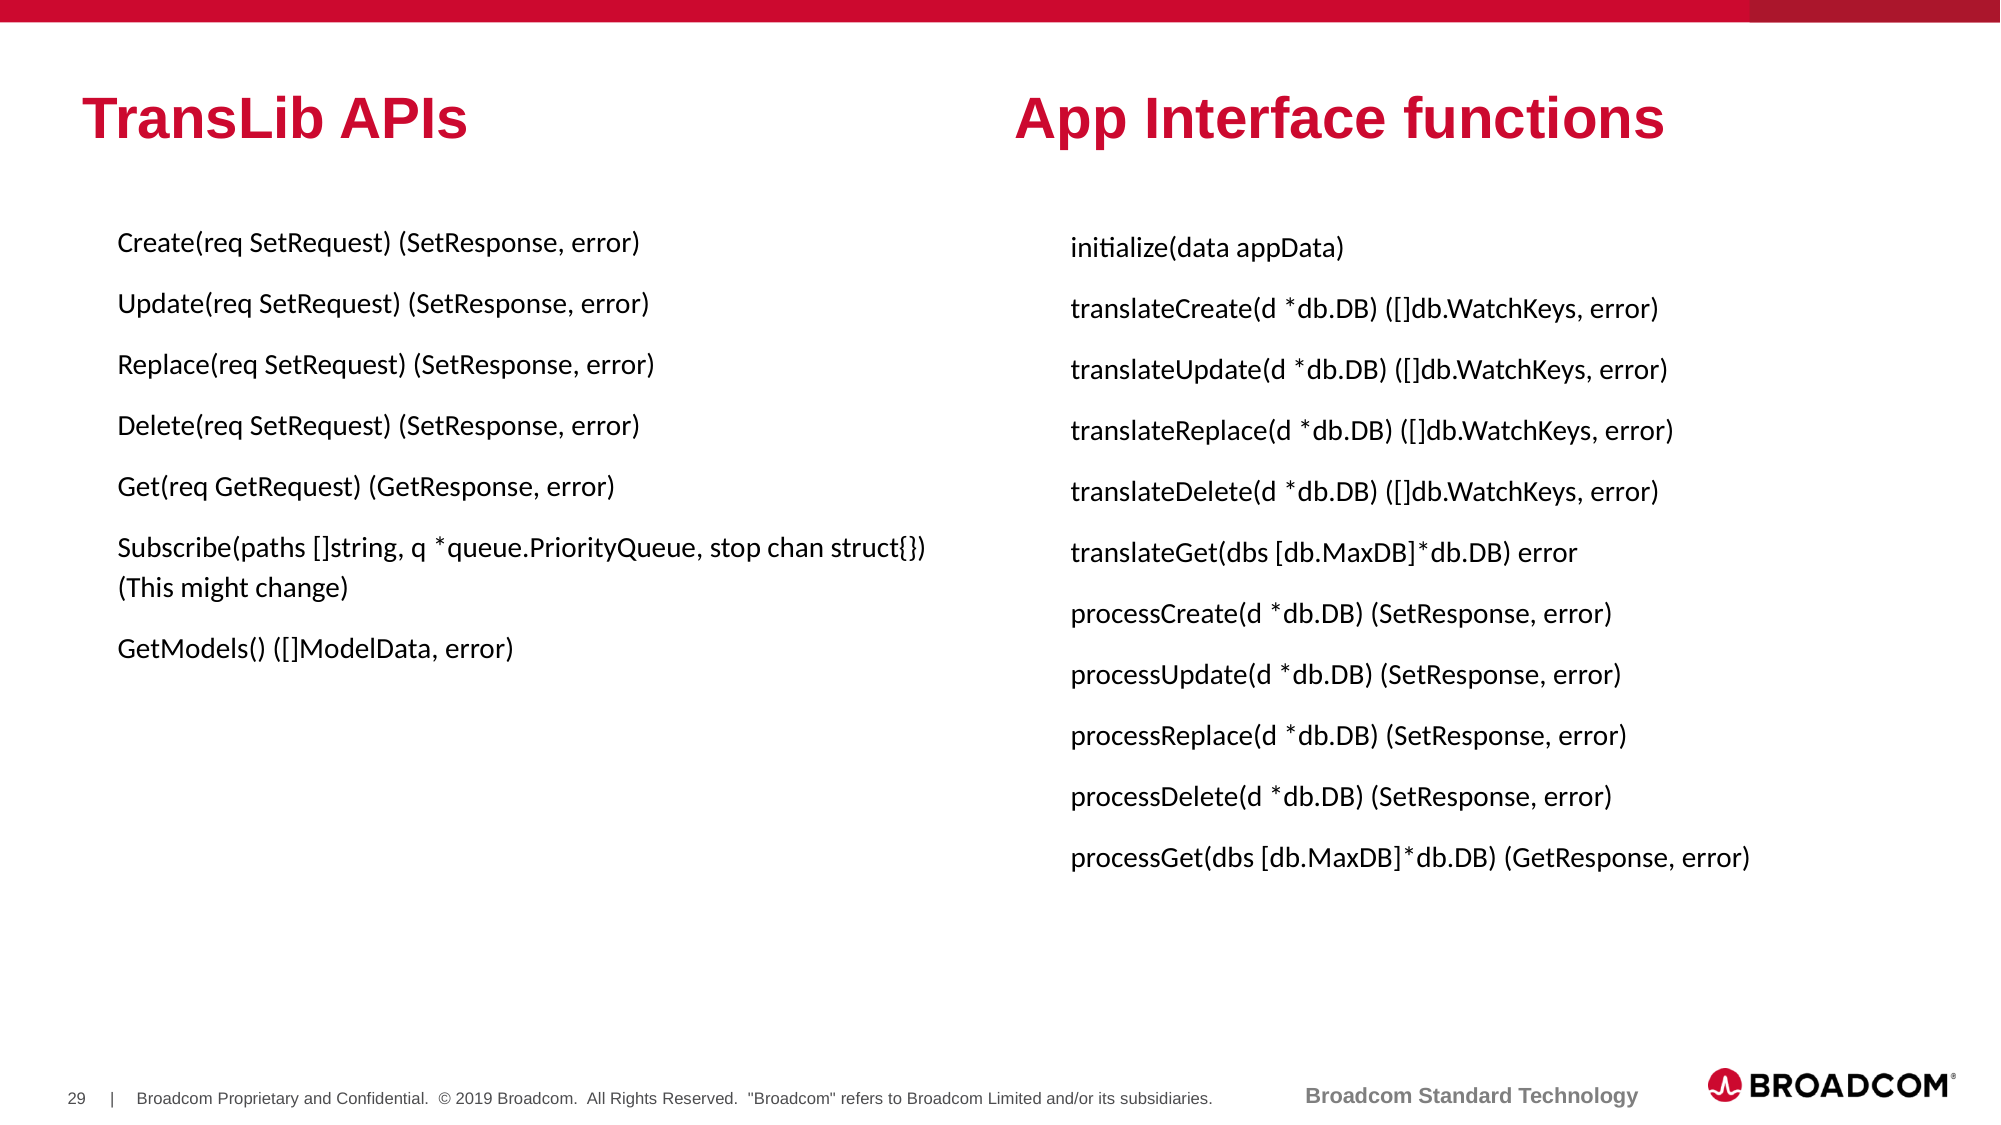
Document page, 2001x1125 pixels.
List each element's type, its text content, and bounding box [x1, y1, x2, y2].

text_box initialize(data appData) translateCreate(d *db.DB) ([]db.WatchKeys, error) translateUpdate(d *db.DB) ([]db.WatchKeys, error) translateReplace(d *db.DB) ([]db.WatchKeys, error) translateDelete(d *db.DB) ([]db.WatchKeys, error) translateGet(dbs [db.MaxDB]*db.DB) error processCreate(d *db.DB) (SetResponse, error) processUpdate(d *db.DB) (SetResponse, error) processReplace(d *db.DB) (SetResponse, error) processDelete(d *db.DB) (SetResponse, error) processGet(dbs [db.MaxDB]*db.DB) (GetResponse, error) [1029, 208, 1848, 1032]
title TransLib APIs [67, 90, 726, 151]
picture [1708, 1068, 1956, 1102]
text_box Create(req SetRequest) (SetResponse, error) Update(req SetRequest) (SetResponse, error) Replace(req SetRequest) (SetResponse, error) Delete(req SetRequest) (SetResponse, error) Get(req GetRequest) (GetResponse, error) Subscribe(paths []string, q *queue.PriorityQueue, stop chan struct{}) (This might change) GetModels() ([]ModelData, error) [102, 203, 989, 1026]
title App Interface functions [999, 90, 1763, 151]
